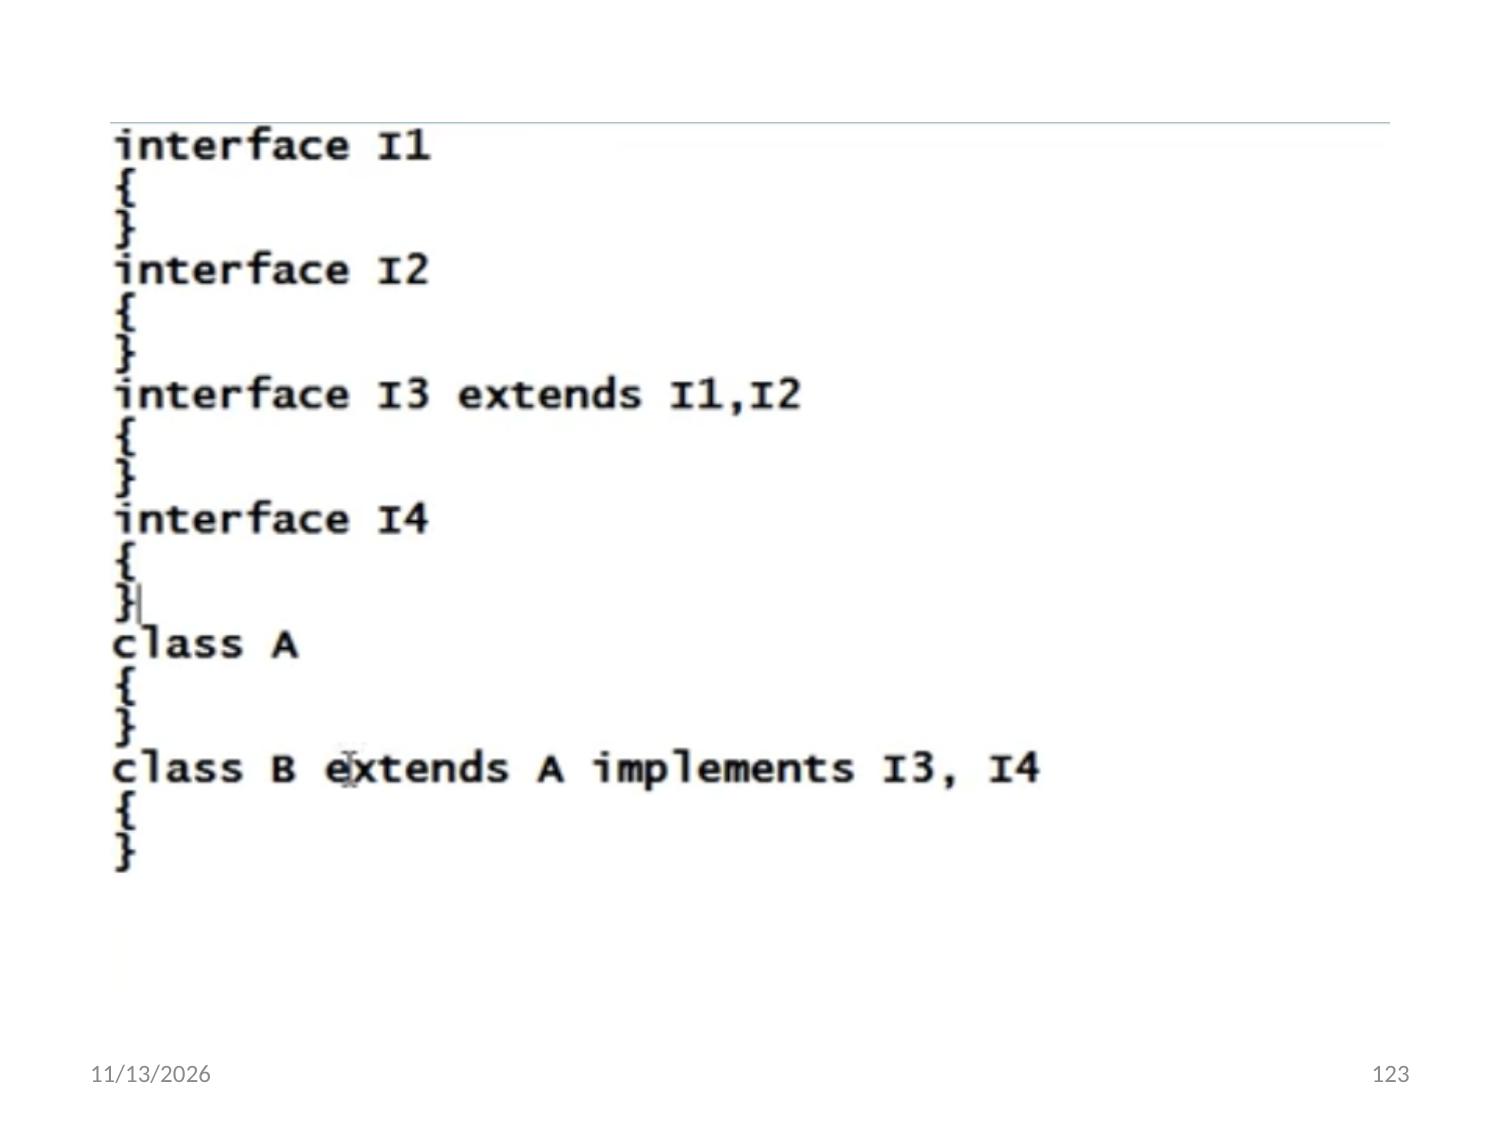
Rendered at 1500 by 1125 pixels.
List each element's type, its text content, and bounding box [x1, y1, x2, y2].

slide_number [75, 1042, 425, 1103]
slide_number 123 [1074, 1042, 1425, 1103]
picture [110, 122, 1390, 1003]
